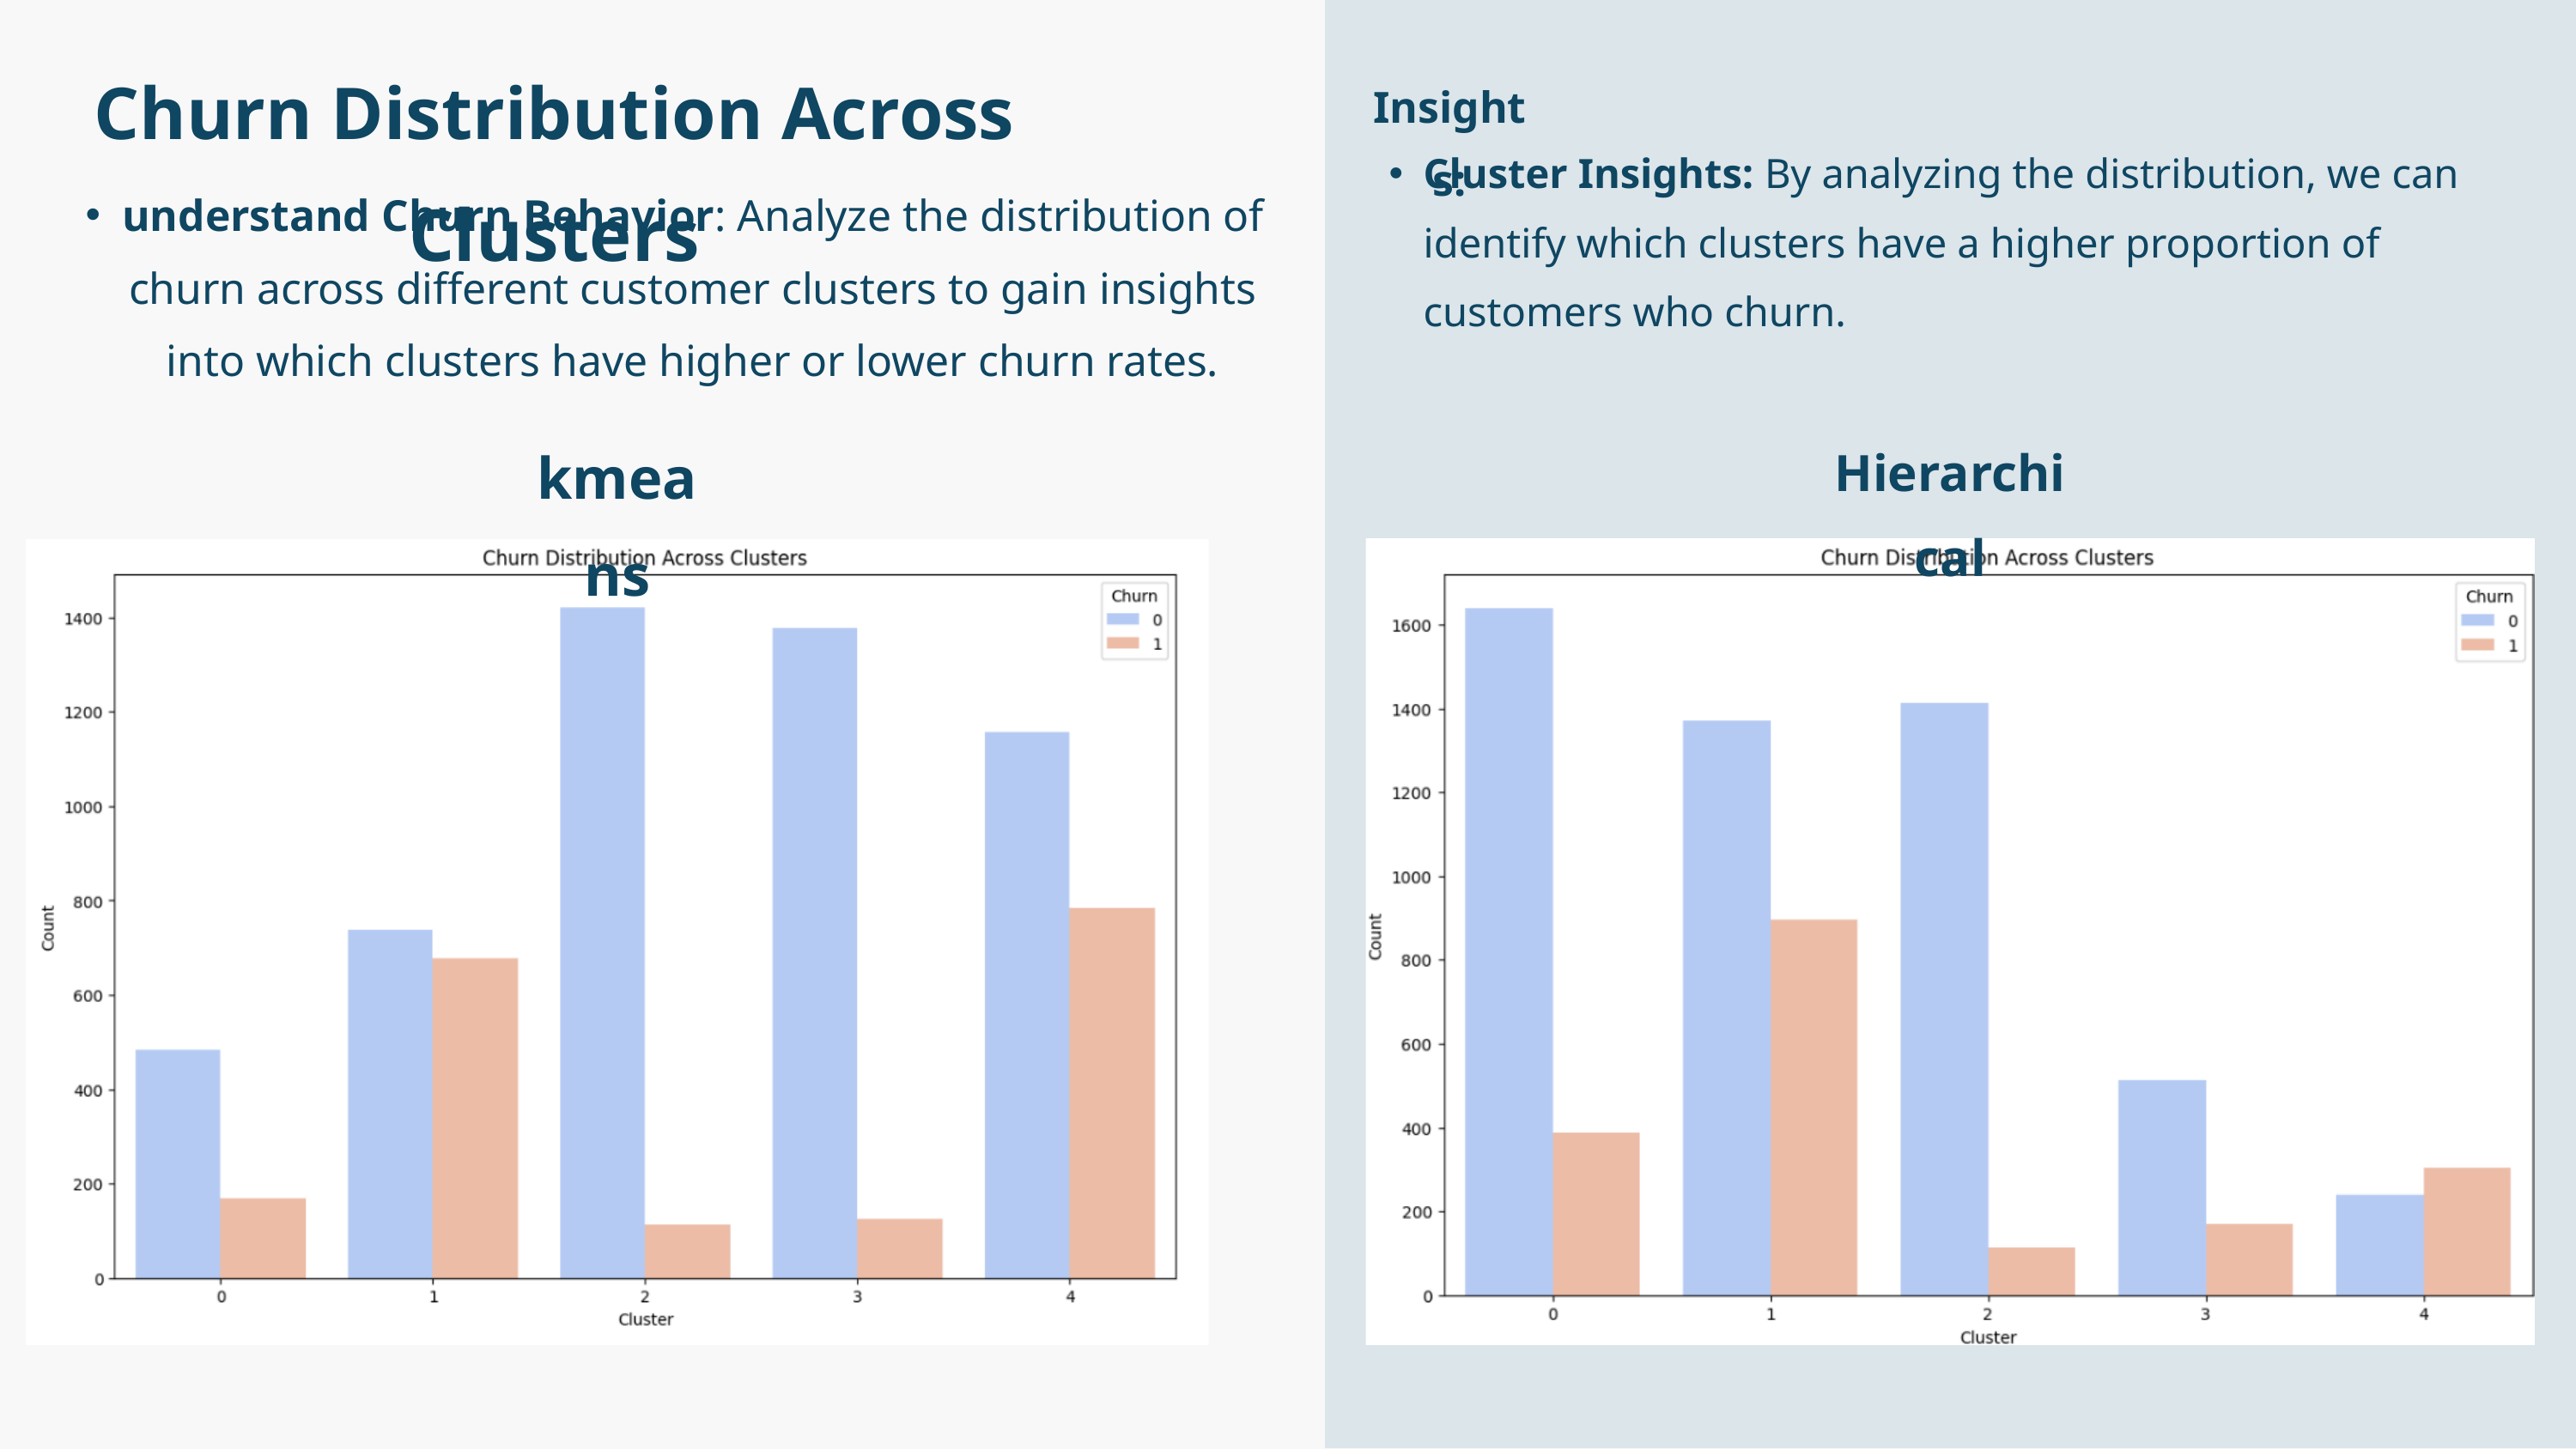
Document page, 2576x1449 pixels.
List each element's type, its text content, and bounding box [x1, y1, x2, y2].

text_box [25, 539, 1209, 1345]
text_box Churn Distribution Across Clusters [0, 32, 1109, 276]
text_box kmeans [532, 413, 702, 609]
text_box understand Churn Behavior: Analyze the distribution of churn across different customer clusters to gain insights into which clusters have higher or lower churn rates. [25, 167, 1288, 385]
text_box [1324, 0, 2576, 1449]
